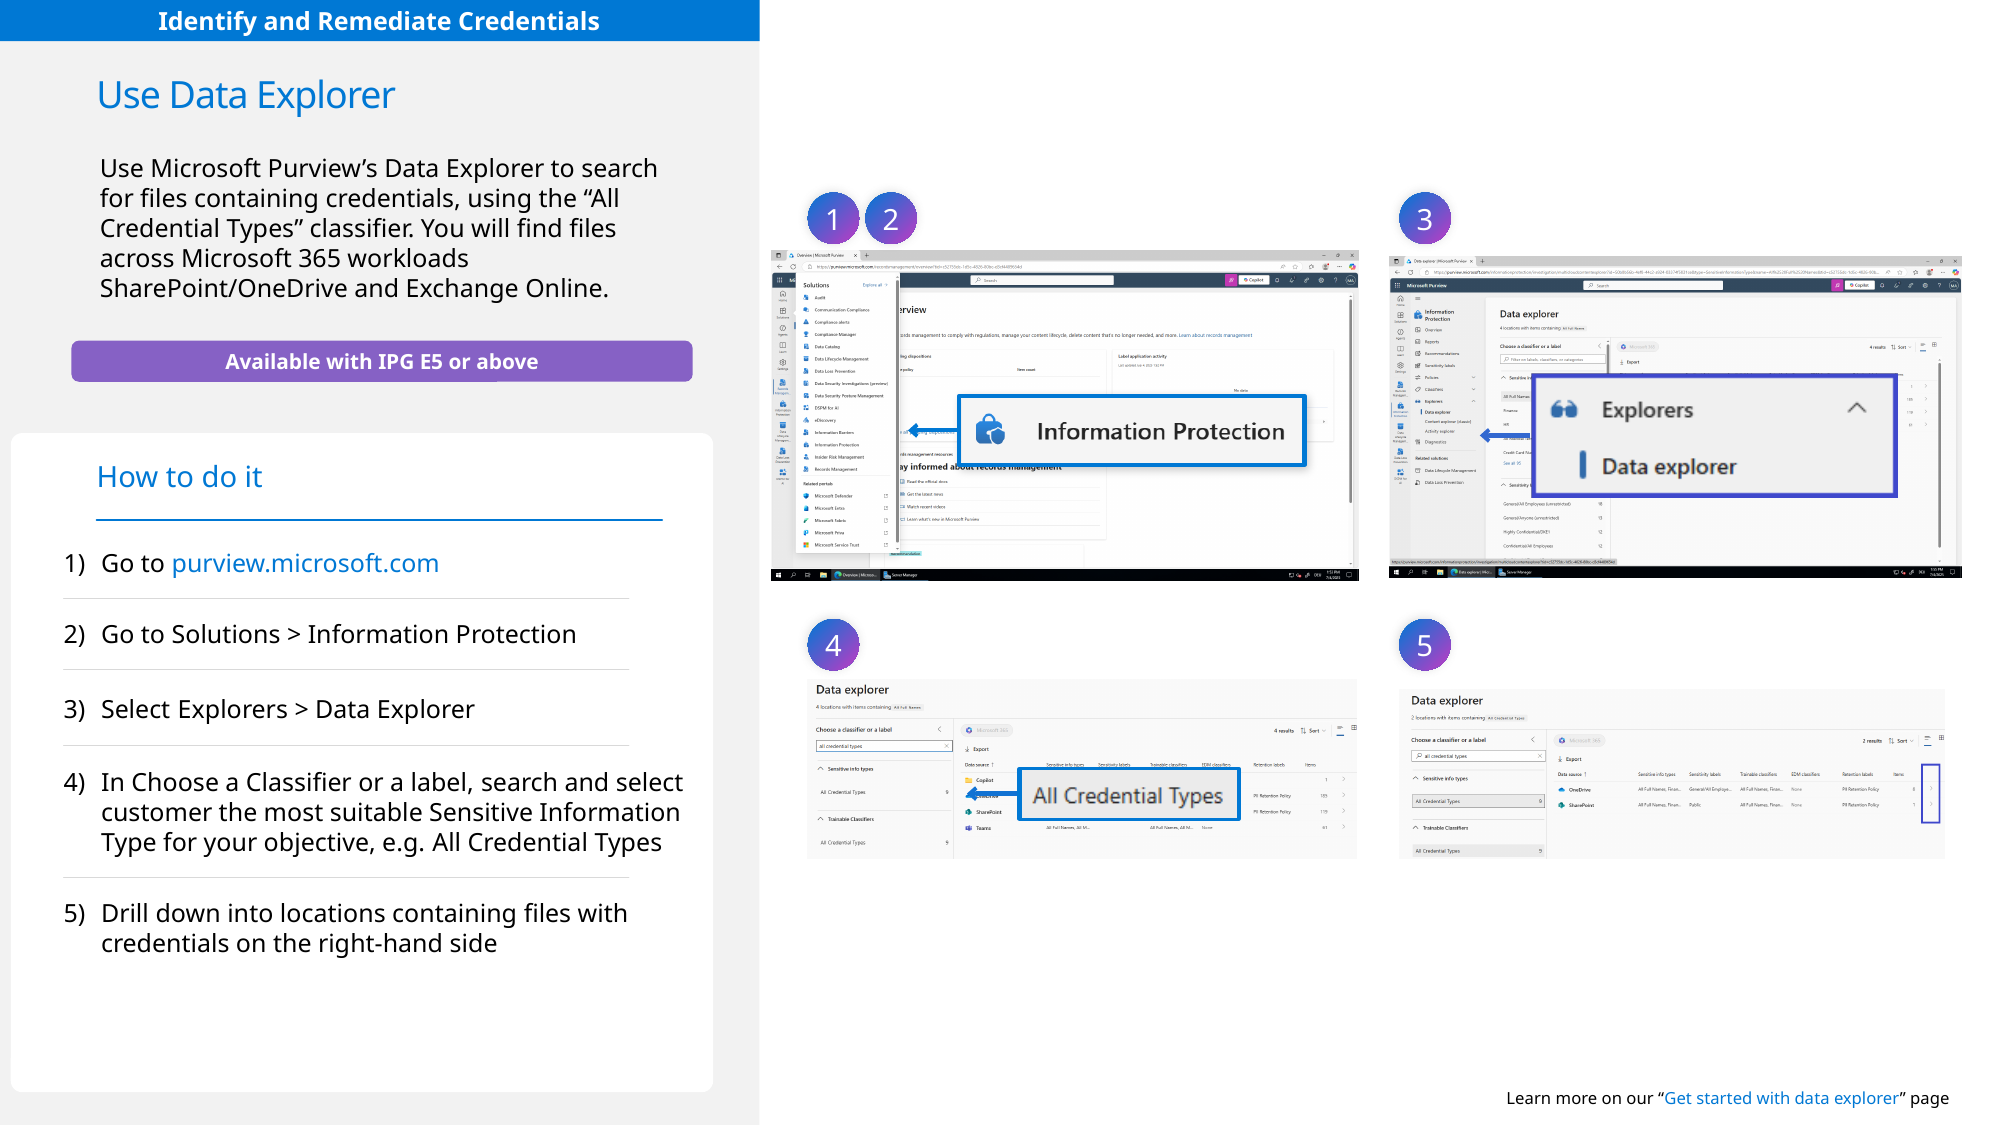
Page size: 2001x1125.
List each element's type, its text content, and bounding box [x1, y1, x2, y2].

text_box Use Microsoft Purview’s Data Explorer to search for files containing credentials, using the “All Credential Types” classifier. You will find files across Microsoft 365 workloads SharePoint/OneDrive and Exchange Online. [99, 152, 666, 303]
text_box How to do it [96, 462, 661, 495]
picture [1399, 689, 1945, 860]
text_box Learn more on our “Get started with data explorer” page [1194, 1088, 1950, 1112]
text_box Available with IPG E5 or above [71, 340, 693, 382]
text_box [9, 432, 714, 1093]
picture [1389, 255, 1962, 579]
text_box Go to purview.microsoft.com [63, 547, 629, 582]
text_box 4 [807, 619, 860, 671]
text_box Go to Solutions > Information Protection [63, 618, 629, 649]
text_box 3 [1399, 192, 1451, 244]
text_box Select Explorers > Data Explorer [63, 689, 696, 725]
text_box In Choose a Classifier or a label, search and select customer the most suitable Sensitive Information Type for your objective, e.g. All Credential Types [63, 766, 715, 857]
text_box 2 [865, 192, 917, 244]
text_box 1 [807, 192, 860, 244]
text_box Use Data Explorer [96, 70, 662, 117]
picture [771, 250, 1359, 581]
text_box Drill down into locations containing files with credentials on the right-hand side [63, 897, 695, 958]
text_box 5 [1399, 619, 1451, 671]
picture [807, 679, 1357, 860]
text_box Identify and Remediate Credentials [0, 0, 760, 42]
